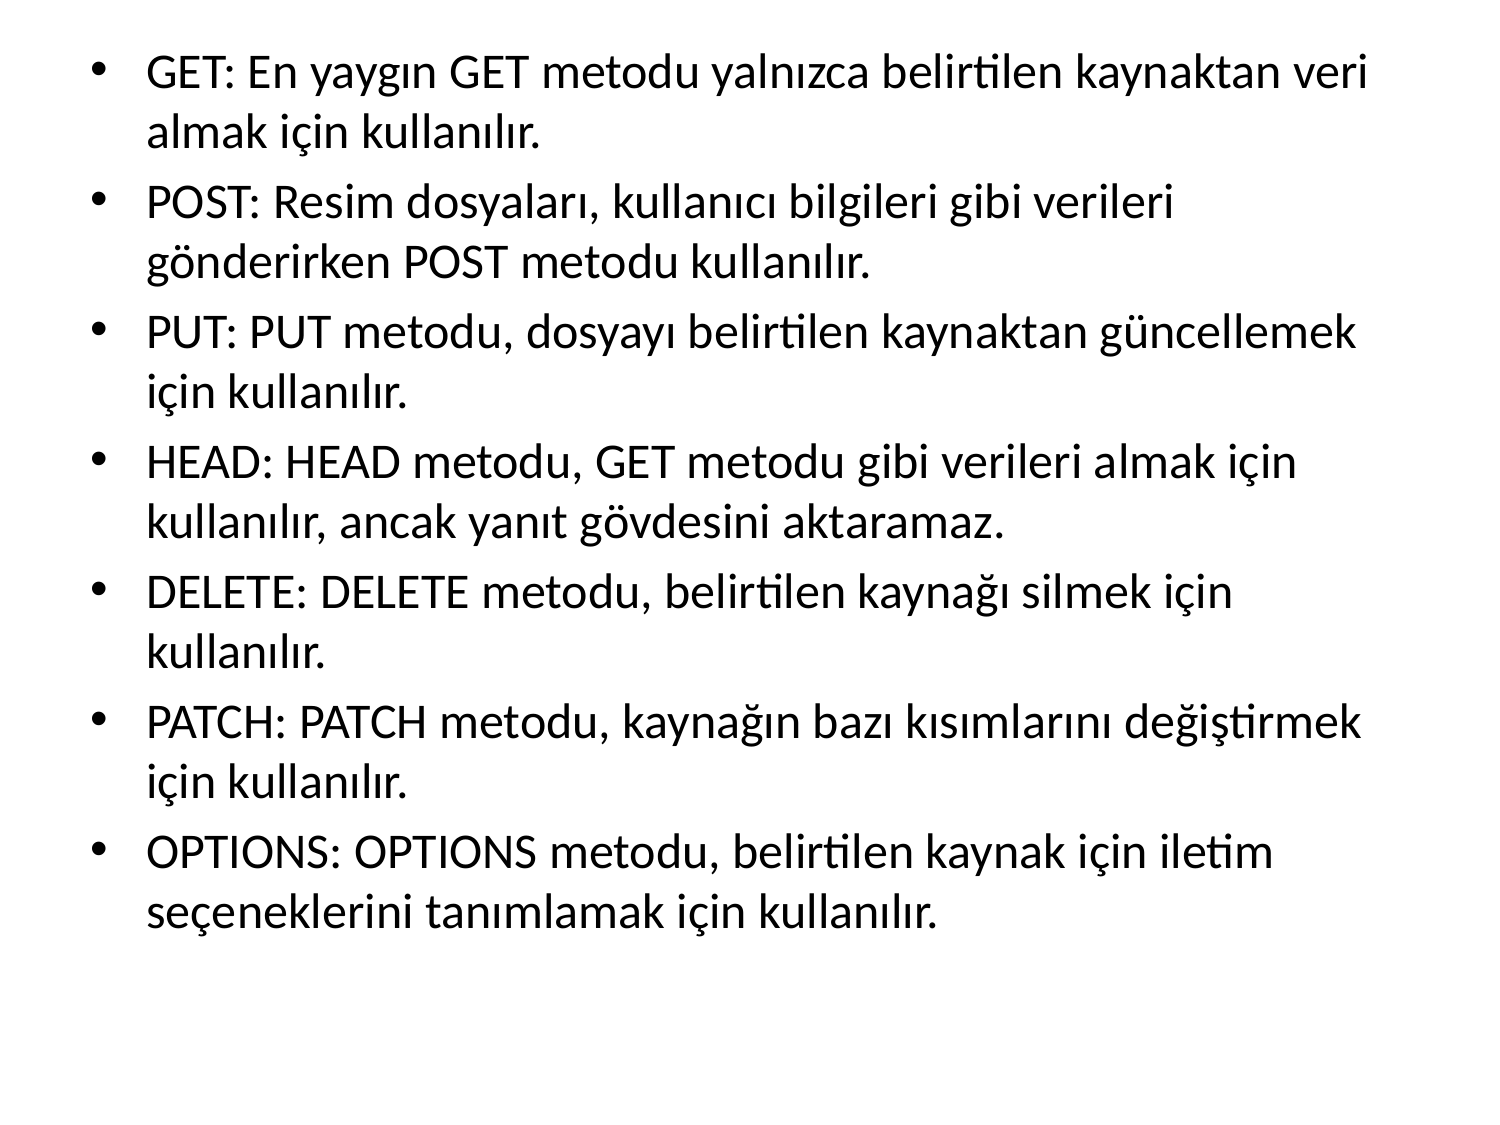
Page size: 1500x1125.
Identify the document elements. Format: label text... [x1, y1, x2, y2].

list GET: En yaygın GET metodu yalnızca belirtilen kaynaktan veri almak için kullanılır. POST: Resim dosyaları, kullanıcı bilgileri gibi verileri gönderirken POST metodu kullanılır. PUT: PUT metodu, dosyayı belirtilen kaynaktan güncellemek için kullanılır. HEAD: HEAD metodu, GET metodu gibi verileri almak için kullanılır, ancak yanıt gövdesini aktaramaz. DELETE: DELETE metodu, belirtilen kaynağı silmek için kullanılır. PATCH: PATCH metodu, kaynağın bazı kısımlarını değiştirmek için kullanılır. OPTIONS: OPTIONS metodu, belirtilen kaynak için iletim seçeneklerini tanımlamak için kullanılır. [75, 30, 1425, 1005]
